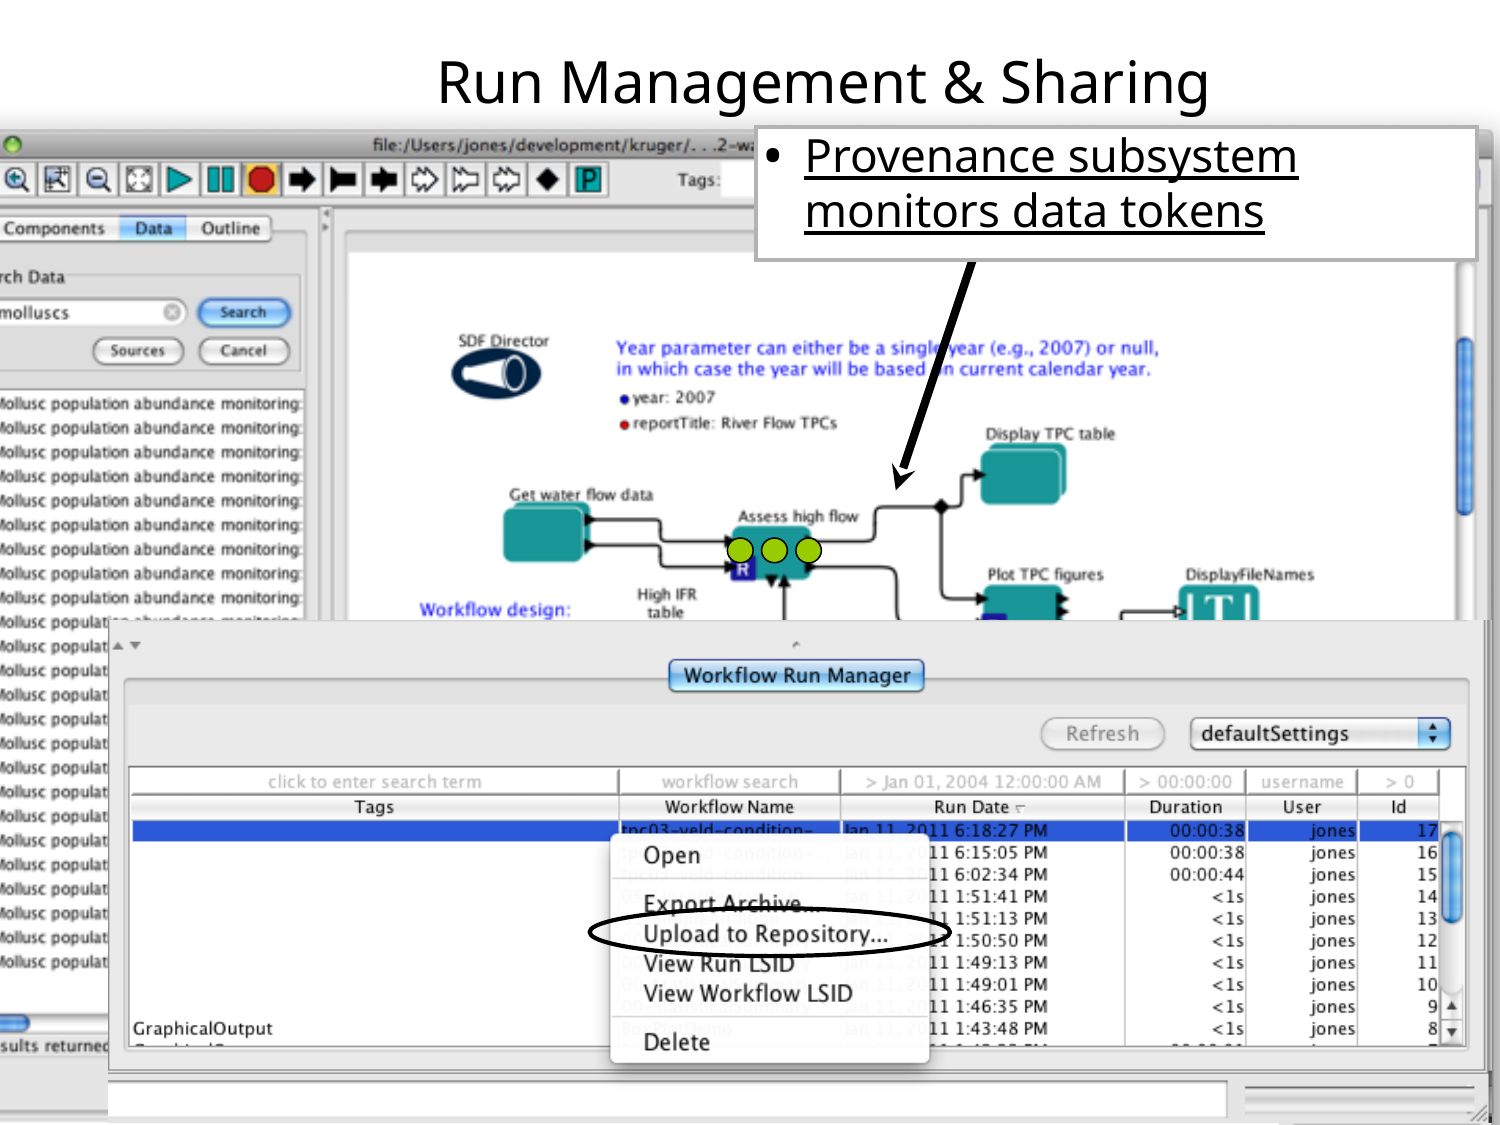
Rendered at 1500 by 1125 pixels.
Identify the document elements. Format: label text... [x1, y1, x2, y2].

picture [0, 99, 1500, 1125]
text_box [107, 620, 1492, 1124]
title Run Management & Sharing [199, 0, 1456, 98]
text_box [761, 503, 788, 598]
